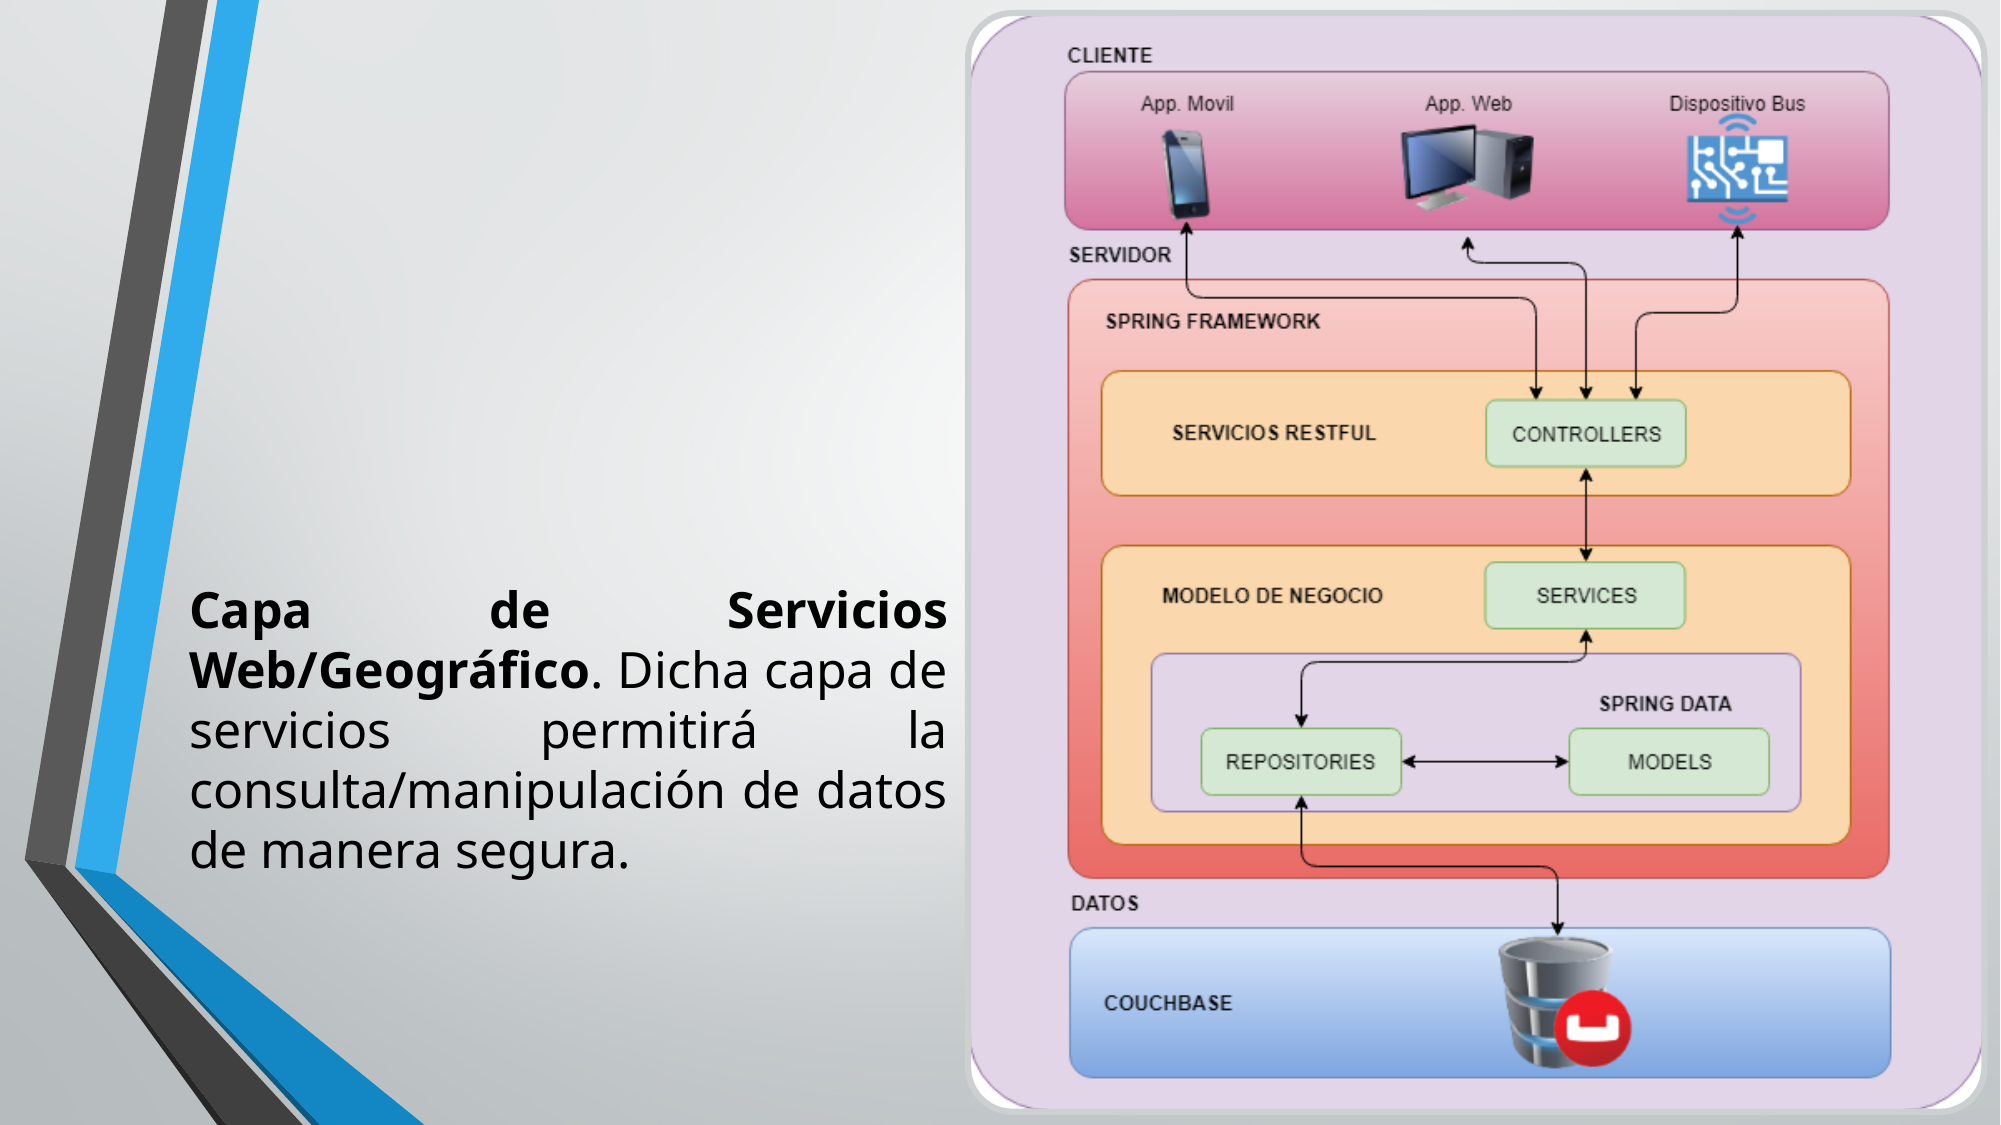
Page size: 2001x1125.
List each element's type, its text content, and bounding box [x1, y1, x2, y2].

list Capa de Servicios Web/Geográfico. Dicha capa de servicios permitirá la consulta/manipulación de datos de manera segura. [174, 506, 964, 950]
picture [967, 12, 1985, 1113]
